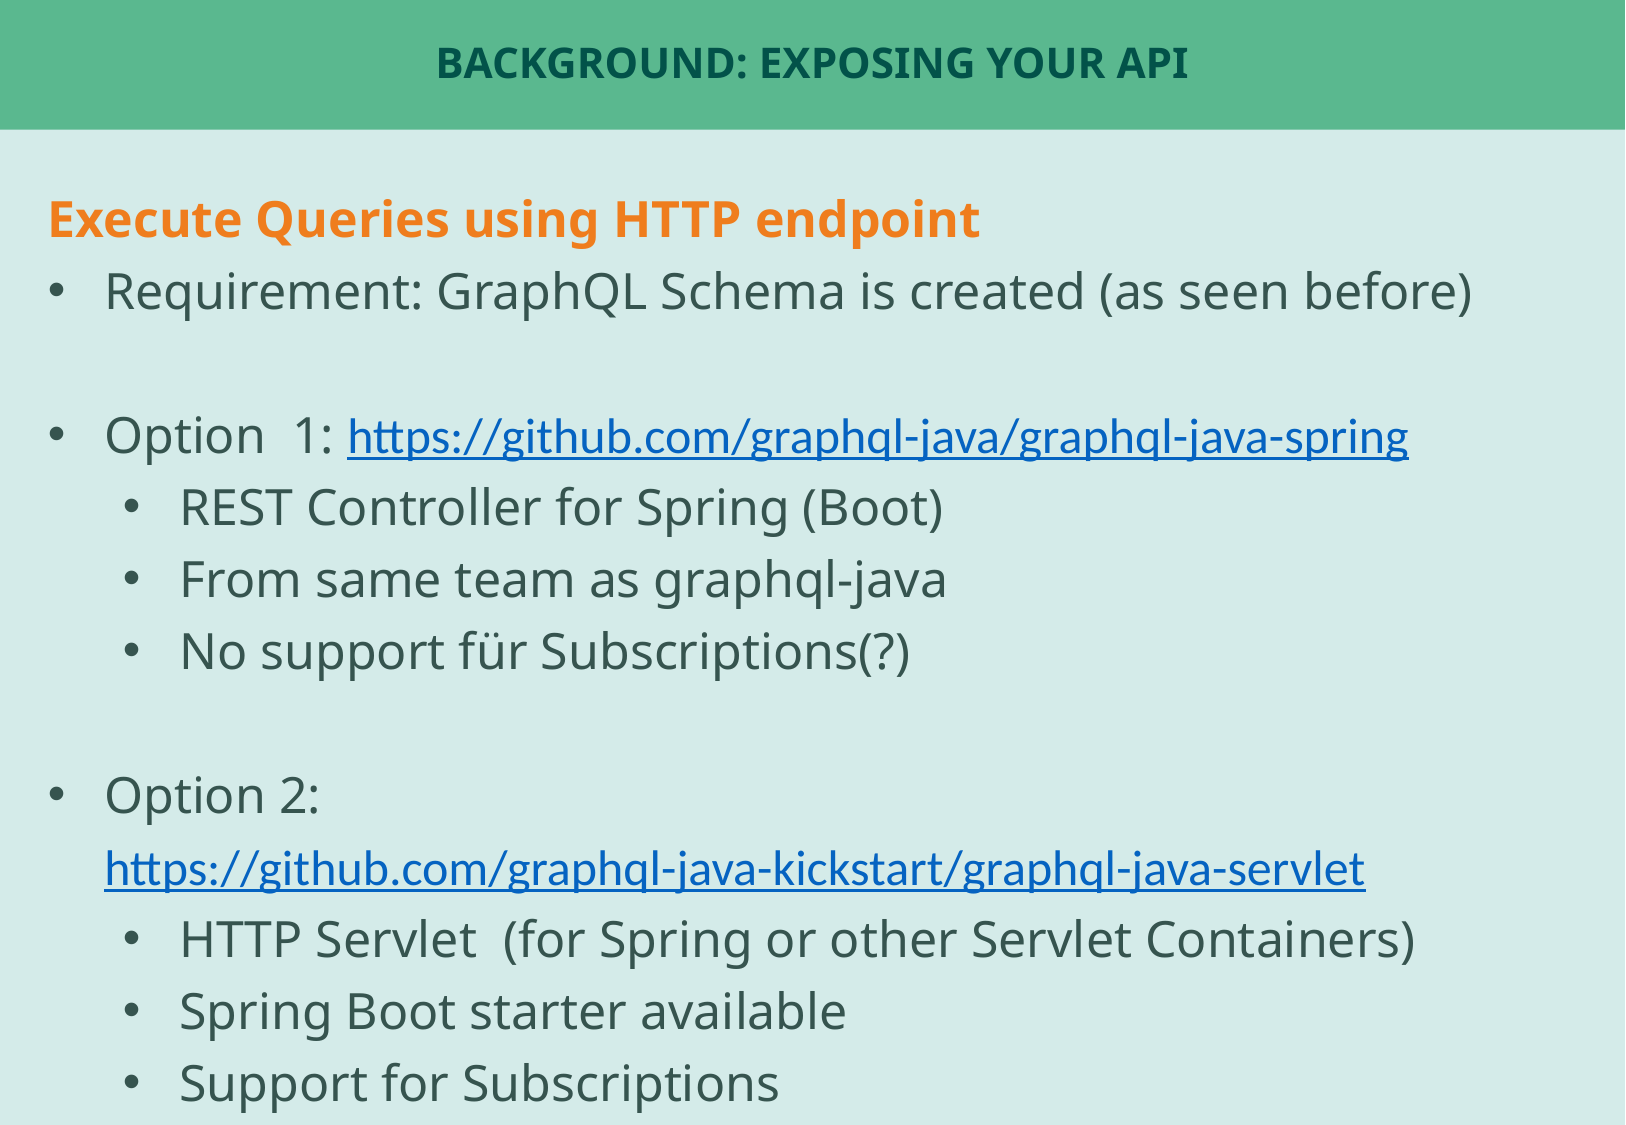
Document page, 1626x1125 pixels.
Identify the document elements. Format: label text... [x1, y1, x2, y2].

title Background: exposing your API [0, 0, 1625, 130]
text_box Execute Queries using HTTP endpoint Requirement: GraphQL Schema is created (as seen before) Option 1: https://github.com/graphql-java/graphql-java-spring REST Controller for Spring (Boot) From same team as graphql-java No support für Subscriptions(?) Option 2: https://github.com/graphql-java-kickstart/graphql-java-servlet HTTP Servlet (for Spring or other Servlet Containers) Spring Boot starter available Support for Subscriptions [33, 168, 1557, 1125]
